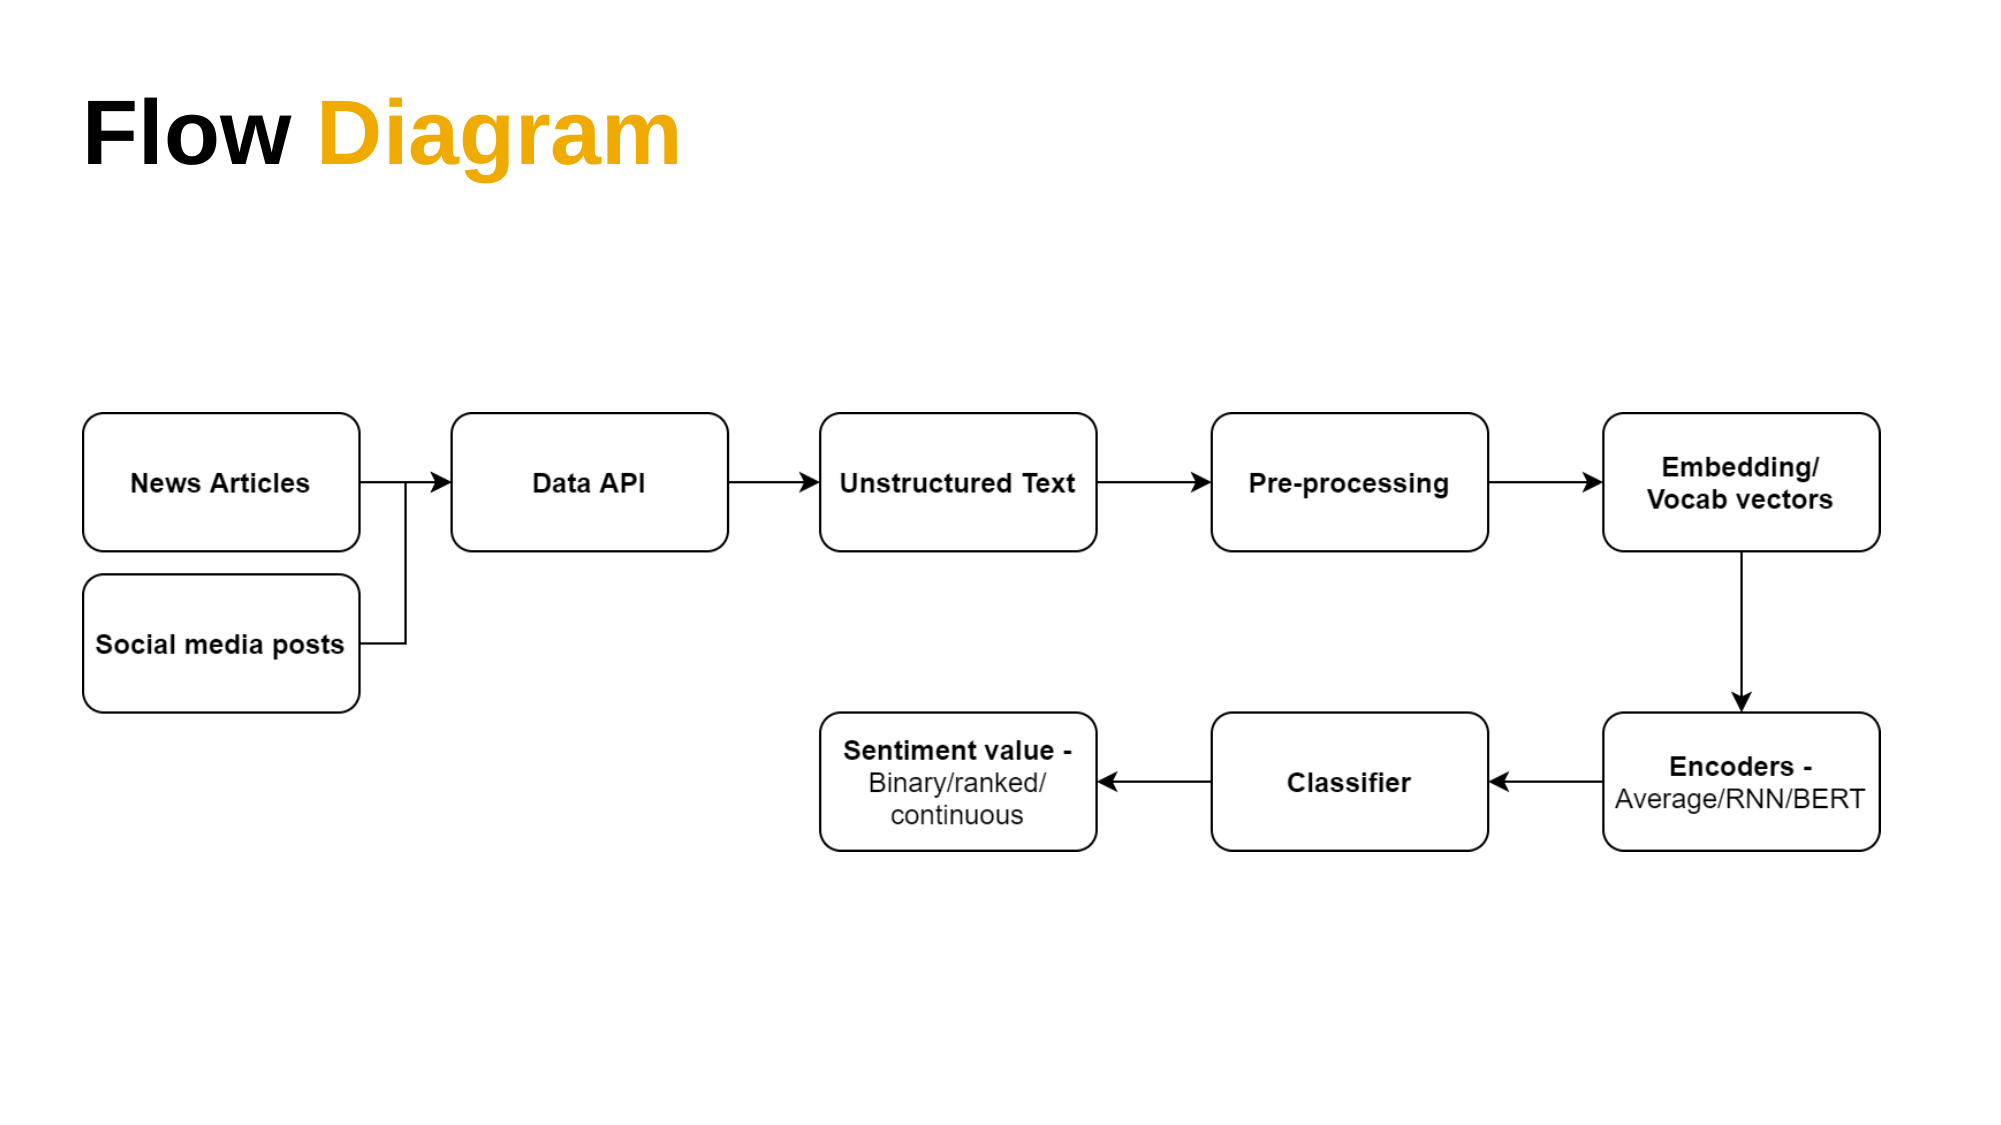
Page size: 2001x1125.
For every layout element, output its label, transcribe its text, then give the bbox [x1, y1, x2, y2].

title Flow Diagram [82, 72, 1918, 184]
picture [82, 411, 1882, 853]
